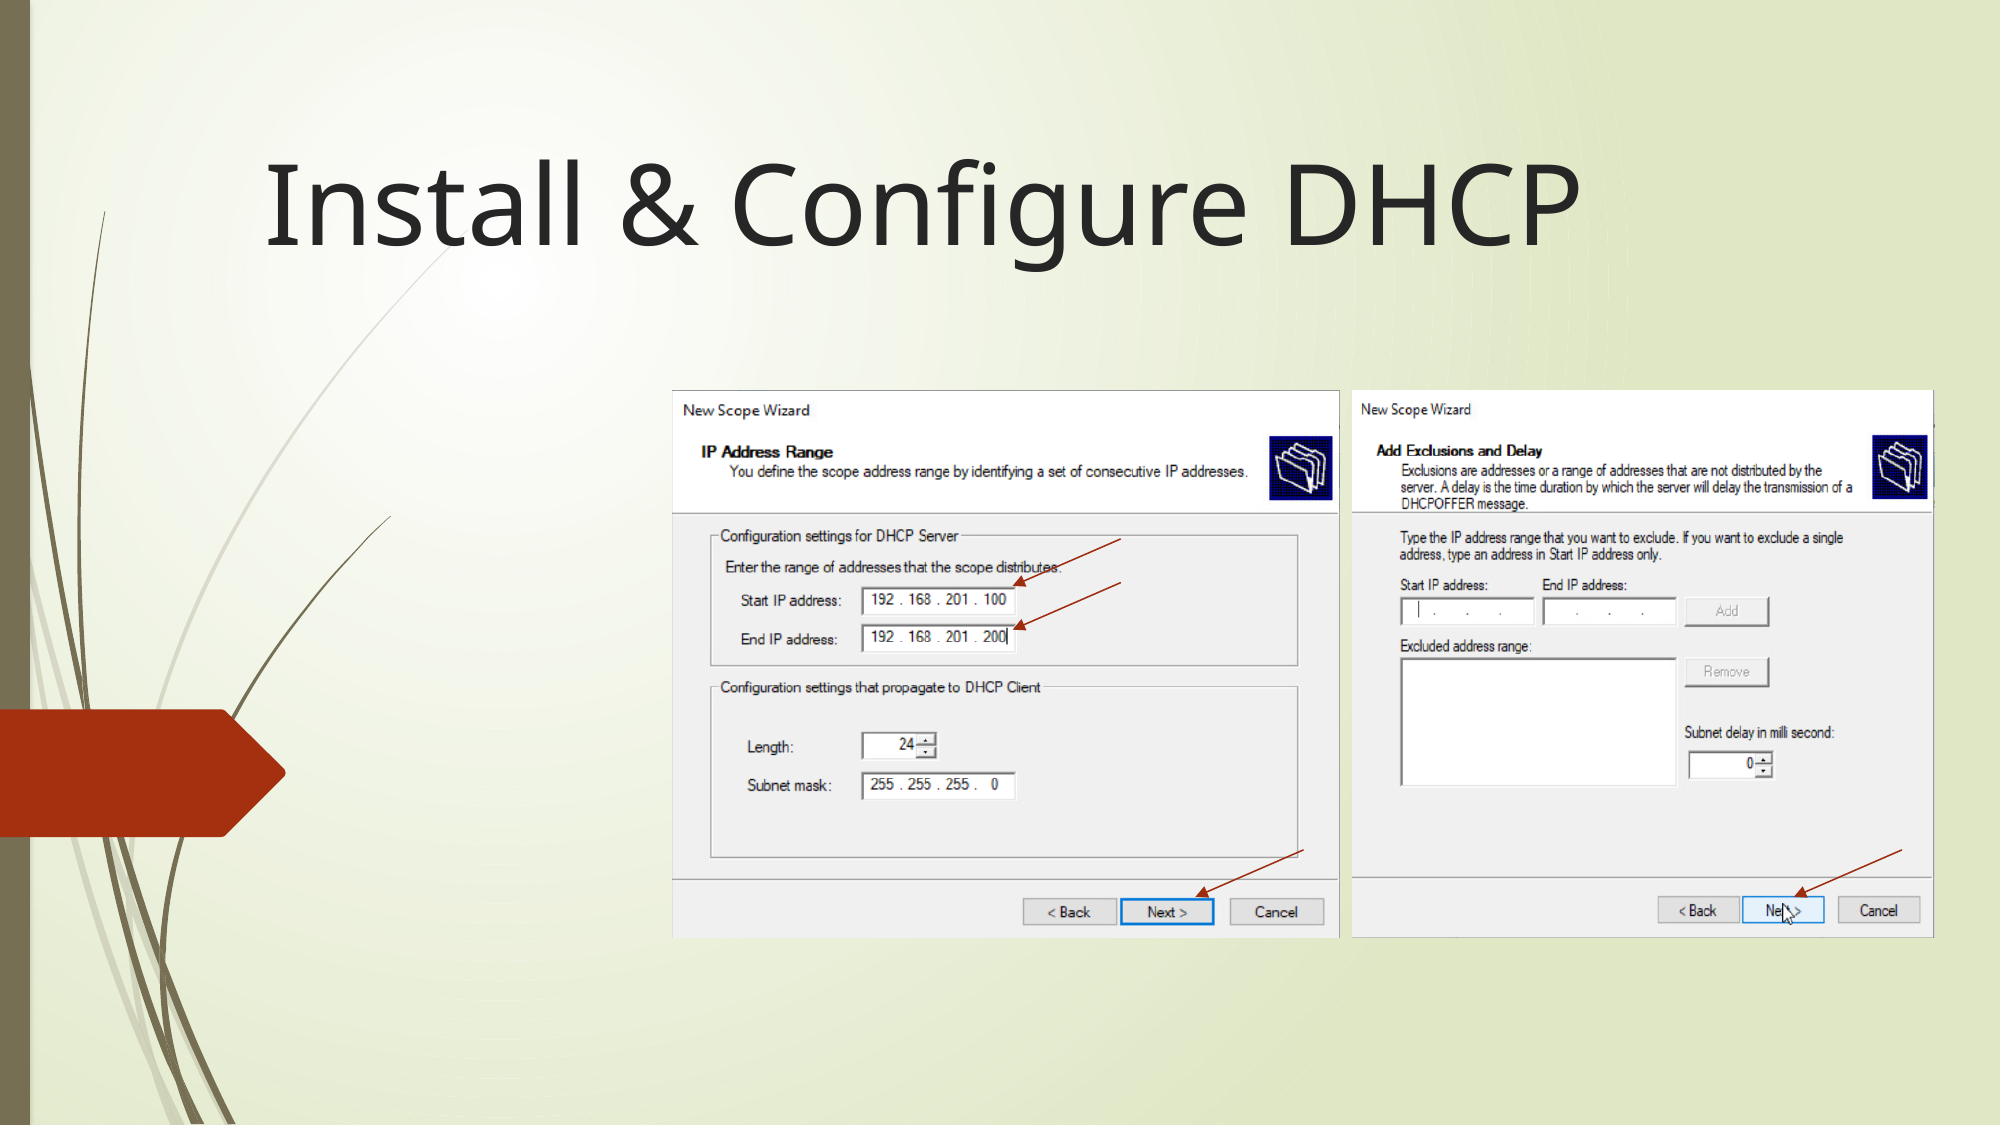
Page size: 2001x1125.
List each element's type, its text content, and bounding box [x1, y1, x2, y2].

title Install & Configure DHCP [249, 151, 1750, 276]
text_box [1012, 538, 1121, 582]
picture [1352, 389, 1935, 938]
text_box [1195, 849, 1304, 898]
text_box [1793, 849, 1902, 898]
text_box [1012, 582, 1121, 630]
picture [671, 389, 1340, 938]
